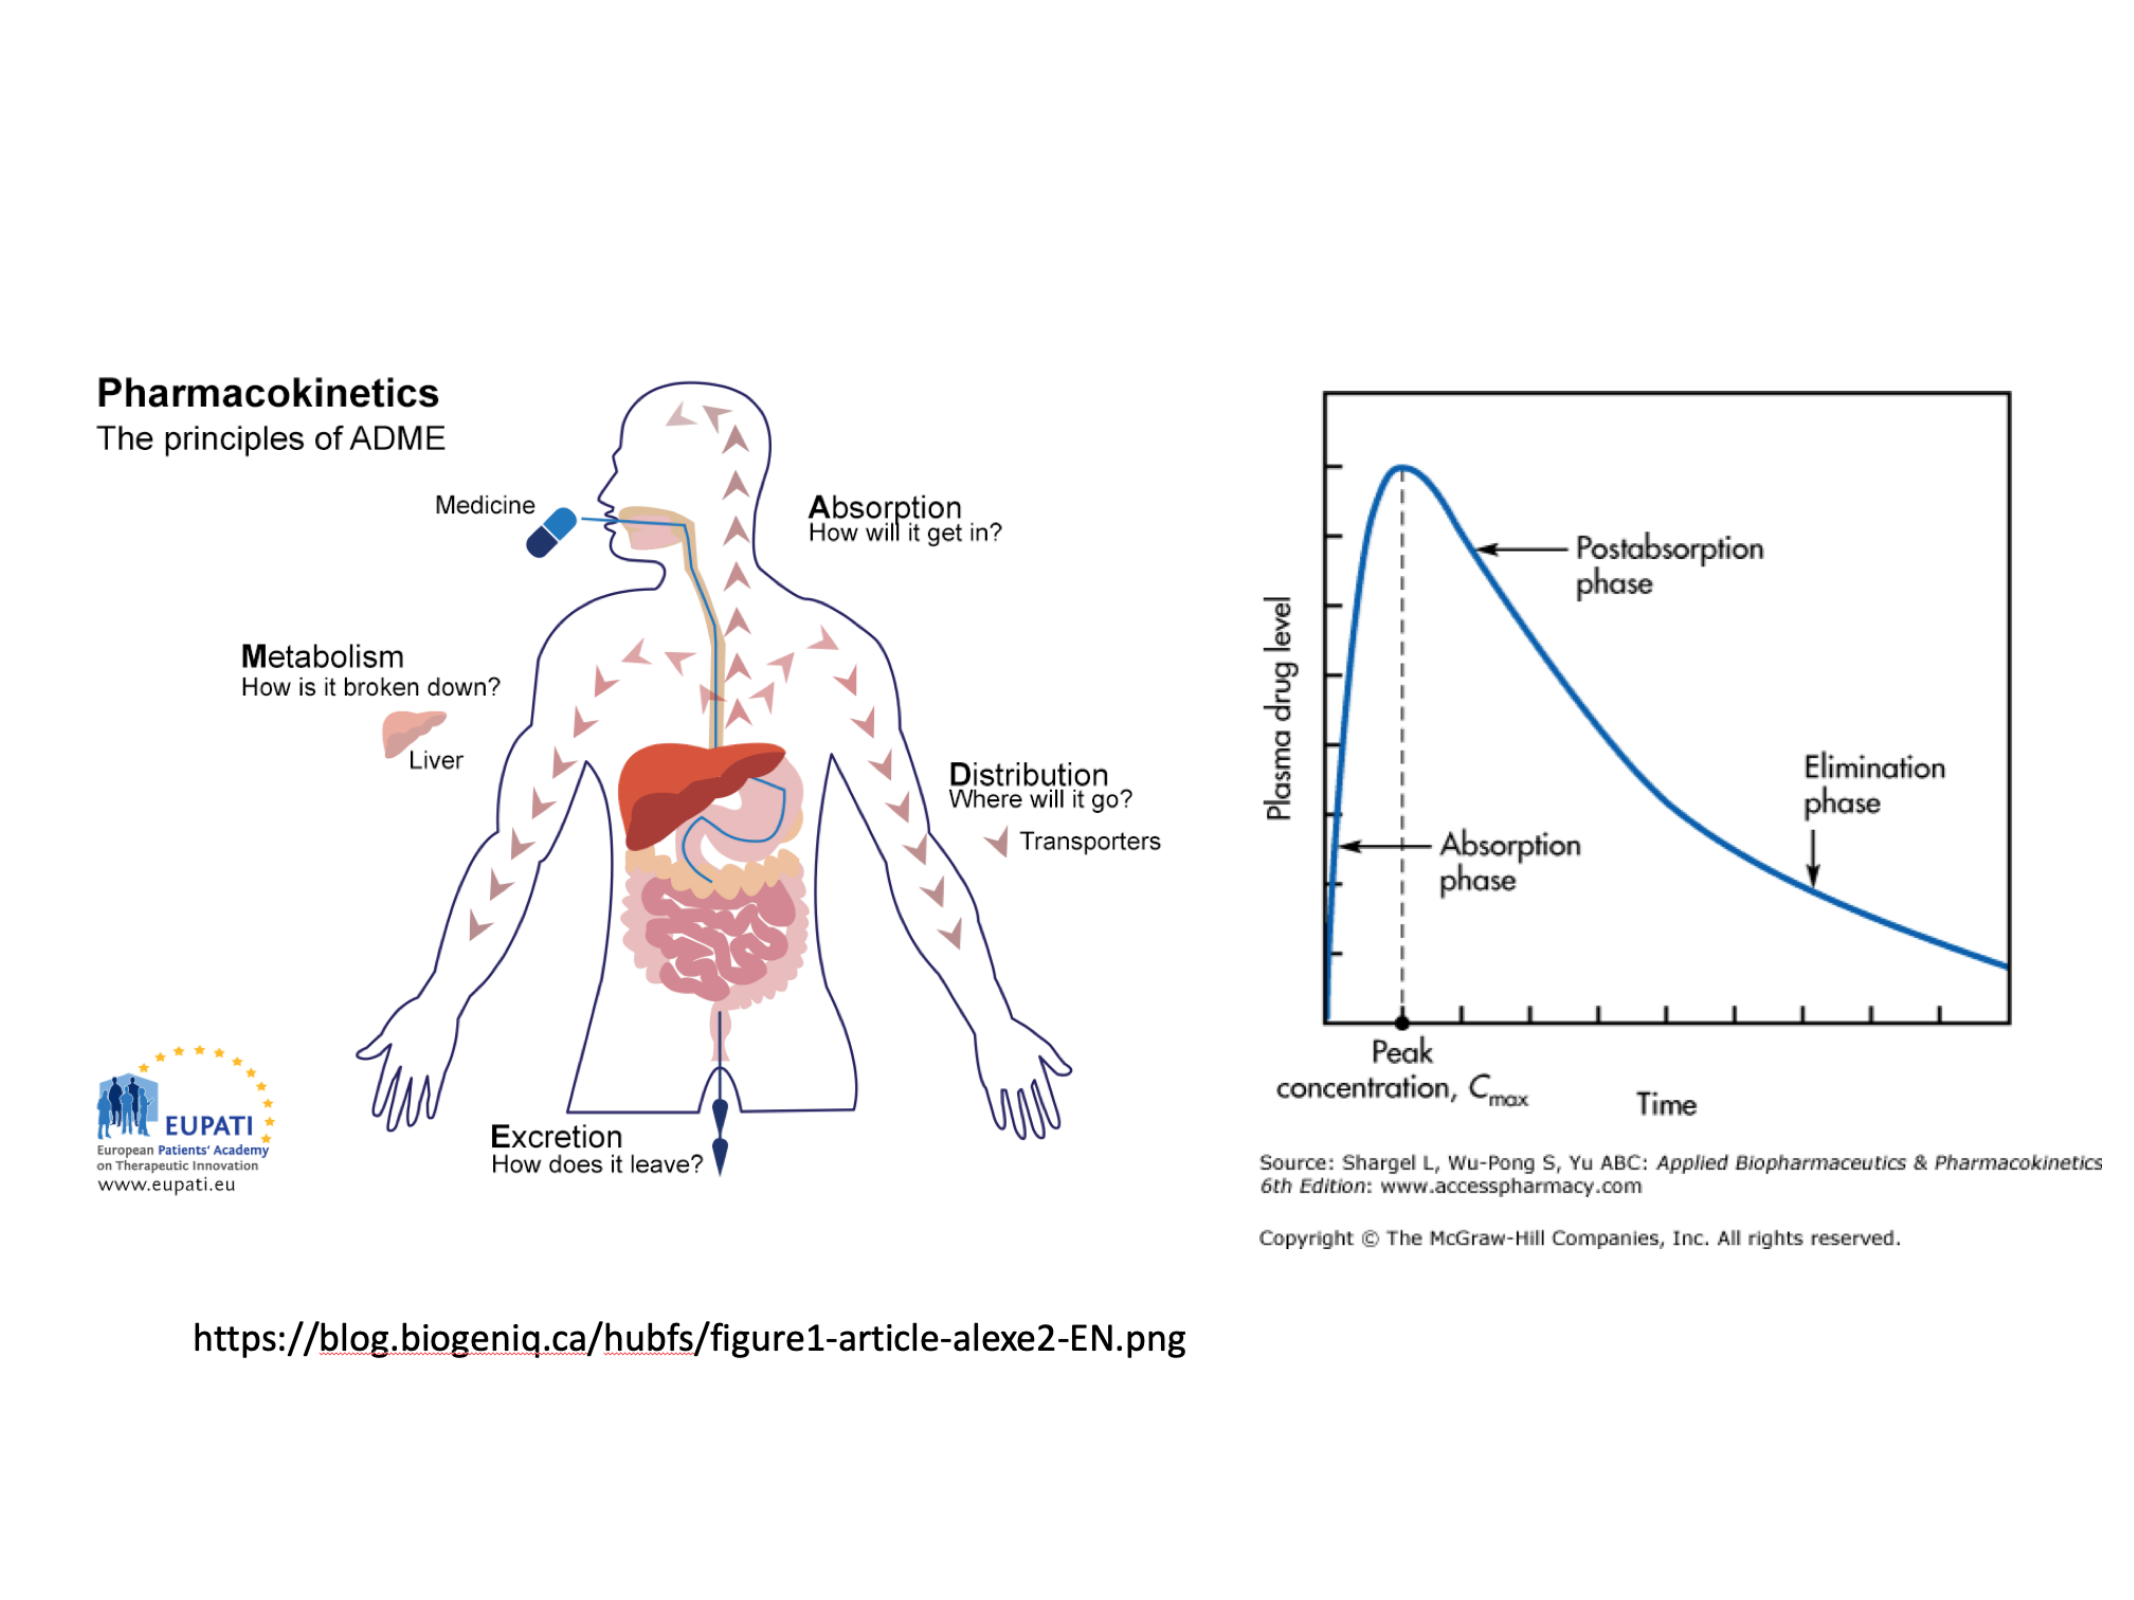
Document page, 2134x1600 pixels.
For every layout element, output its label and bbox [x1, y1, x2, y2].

picture [19, 268, 2102, 1393]
